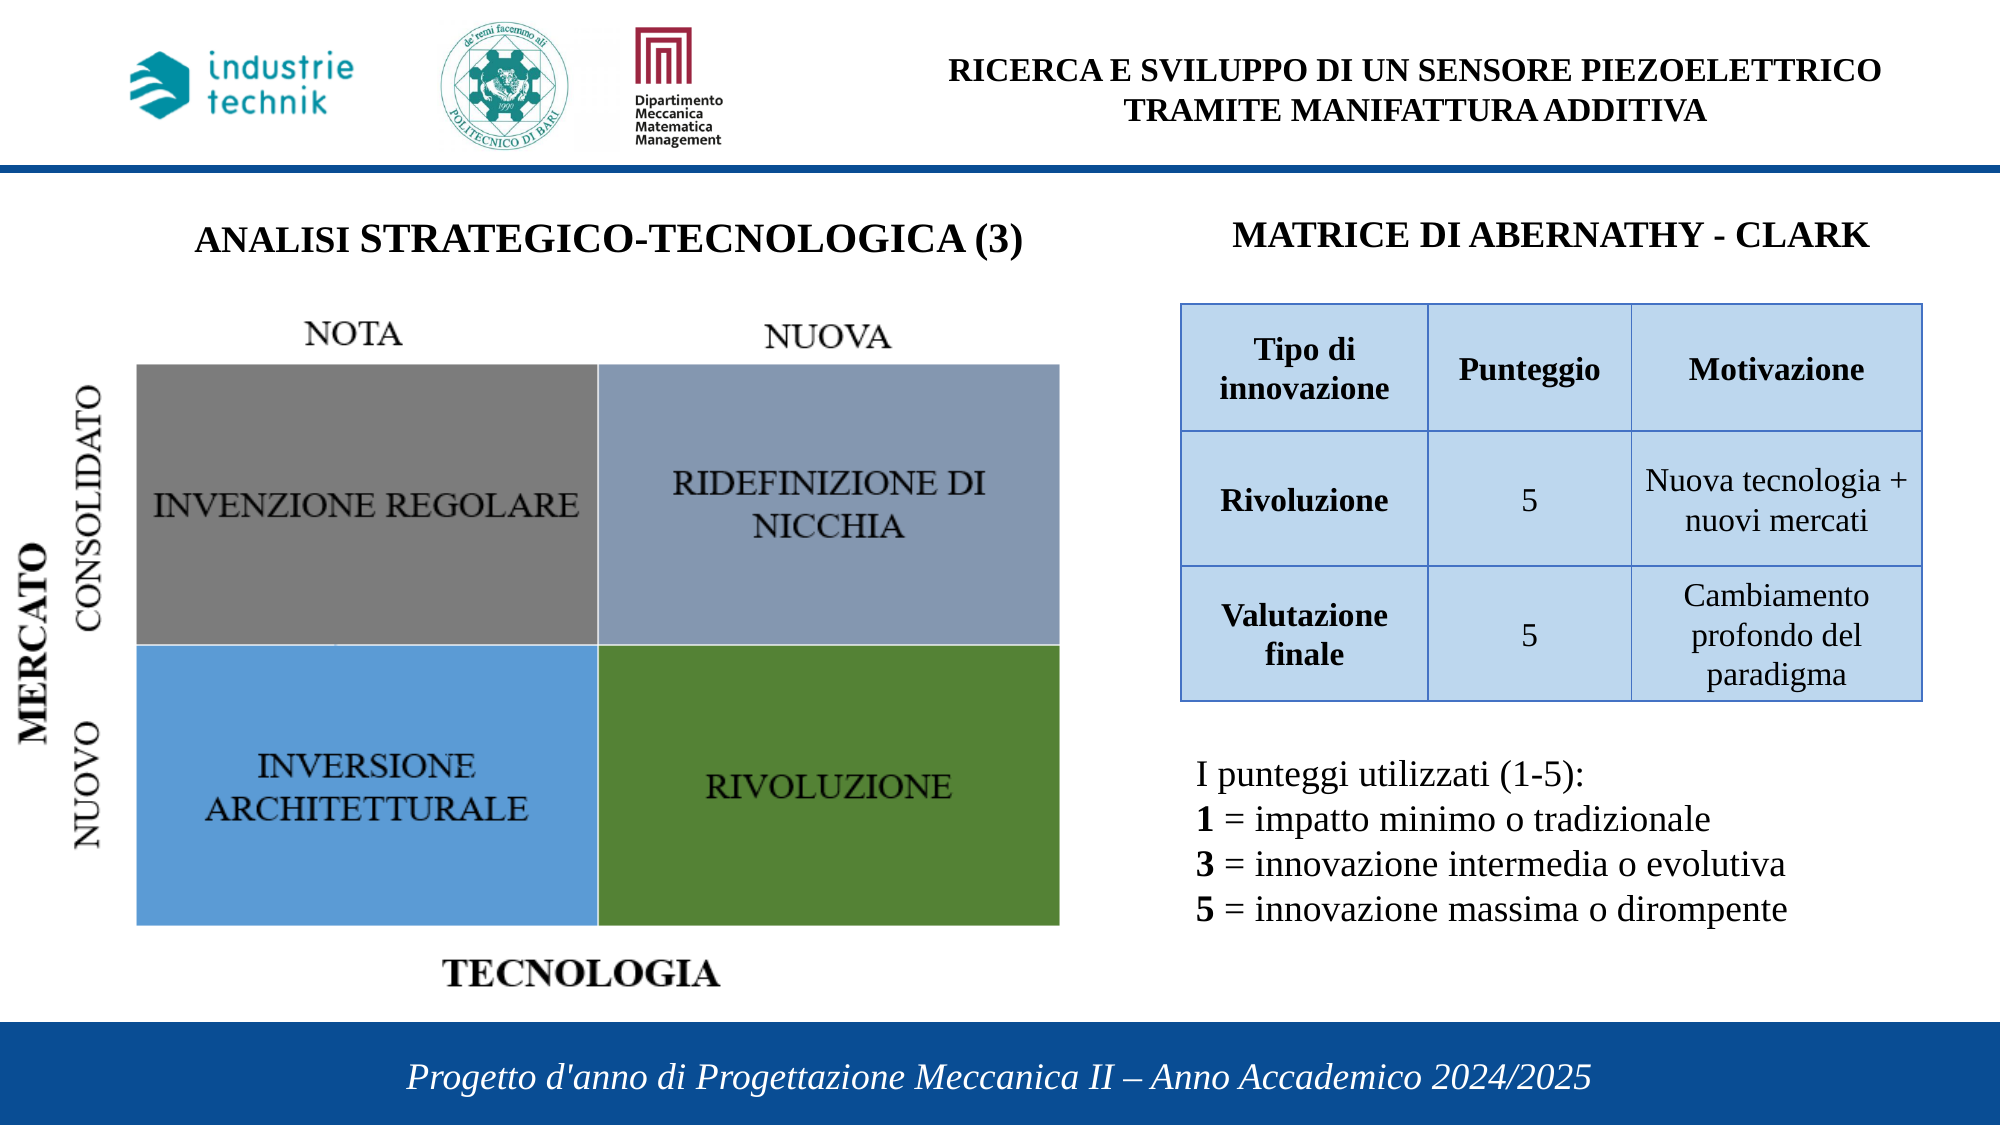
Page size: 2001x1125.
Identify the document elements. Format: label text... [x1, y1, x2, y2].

table_cell Valutazione finale [1182, 567, 1427, 700]
table_header Punteggio [1429, 305, 1631, 430]
picture [437, 20, 734, 152]
table_cell 5 [1429, 432, 1631, 565]
table_cell Rivoluzione [1182, 432, 1427, 565]
text_box I punteggi utilizzati (1-5): 1 = impatto minimo o tradizionale 3 = innovazione intermedia o evolutiva 5 = innovazione massima o dirompente [1181, 741, 1840, 937]
picture [74, 15, 401, 152]
table_cell Nuova tecnologia + nuovi mercati [1632, 432, 1921, 565]
text_box Progetto d'anno di Progettazione Meccanica II – Anno Accademico 2024/2025 [0, 1022, 2000, 1125]
picture [2, 298, 1116, 994]
table_cell 5 [1429, 567, 1631, 700]
table_header Tipo di innovazione [1182, 305, 1427, 430]
text_box Ricerca e sviluppo di un sensore piezoelettrico TRAMITE MANIFATTURA additiva [880, 40, 1952, 136]
text_box ANALISI STRATEGICO-TECNOLOGICA (3) [179, 203, 1049, 268]
table_header Motivazione [1632, 305, 1921, 430]
text_box MATRICE DI ABERNATHY - CLARK [1217, 203, 1886, 263]
table_cell Cambiamento profondo del paradigma [1632, 567, 1921, 700]
